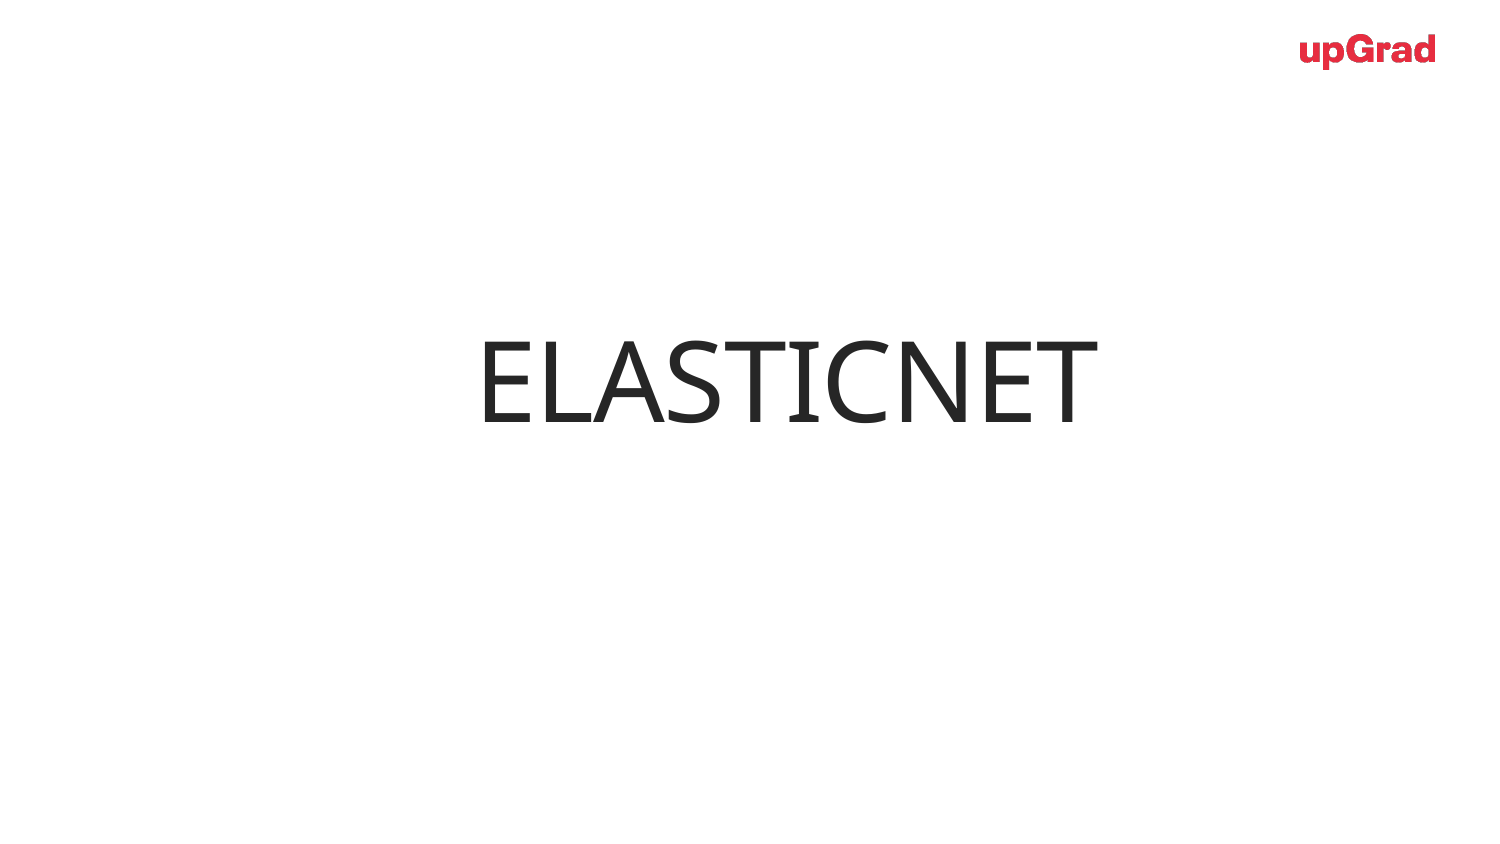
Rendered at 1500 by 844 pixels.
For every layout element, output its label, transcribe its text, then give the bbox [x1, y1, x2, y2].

text_box elasticnet [191, 281, 1382, 618]
picture [1300, 34, 1435, 70]
